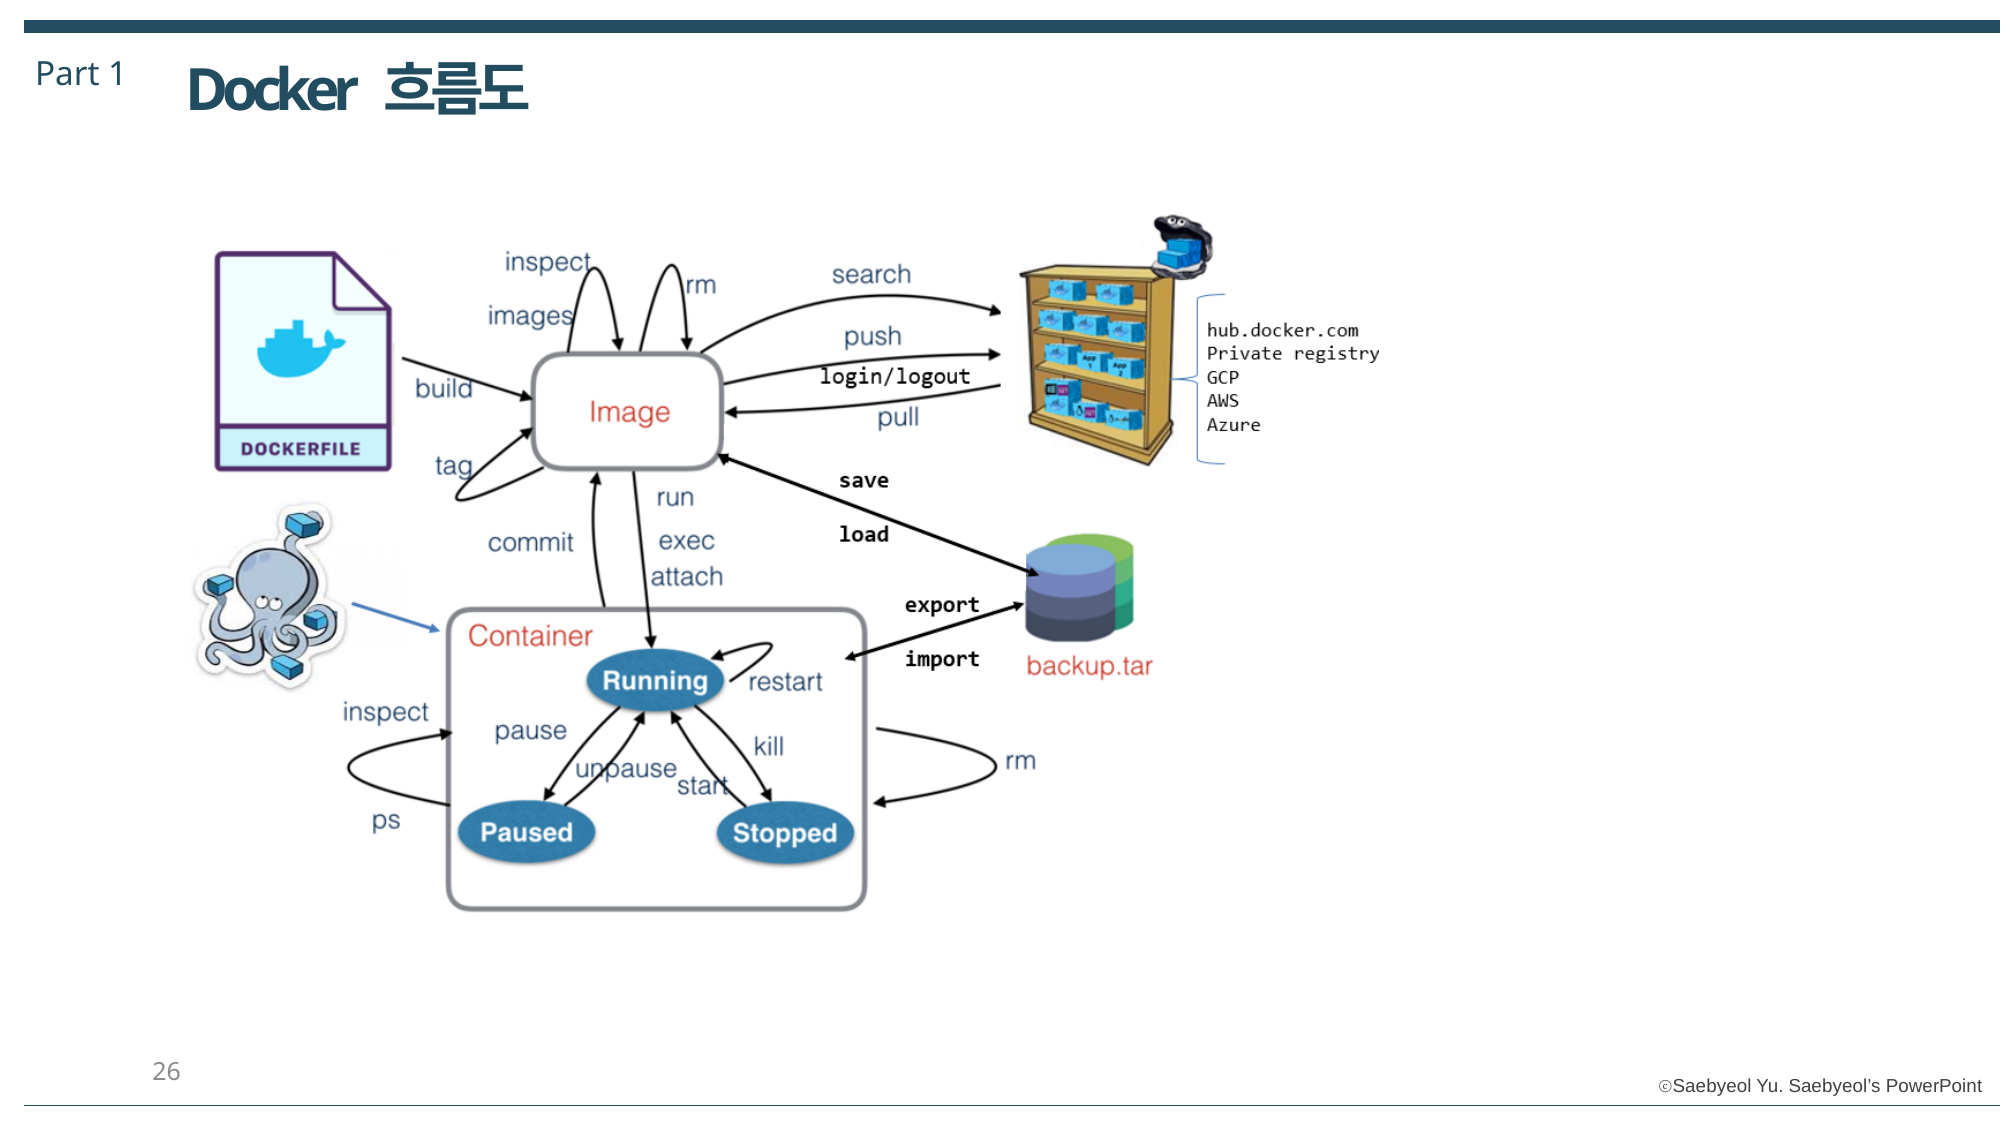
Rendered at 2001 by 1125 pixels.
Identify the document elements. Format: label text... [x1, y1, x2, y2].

slide_number 26 [137, 1042, 588, 1103]
text_box Docker 흐름도 [170, 44, 546, 130]
picture [190, 212, 1380, 913]
text_box Part 1 [20, 44, 143, 100]
